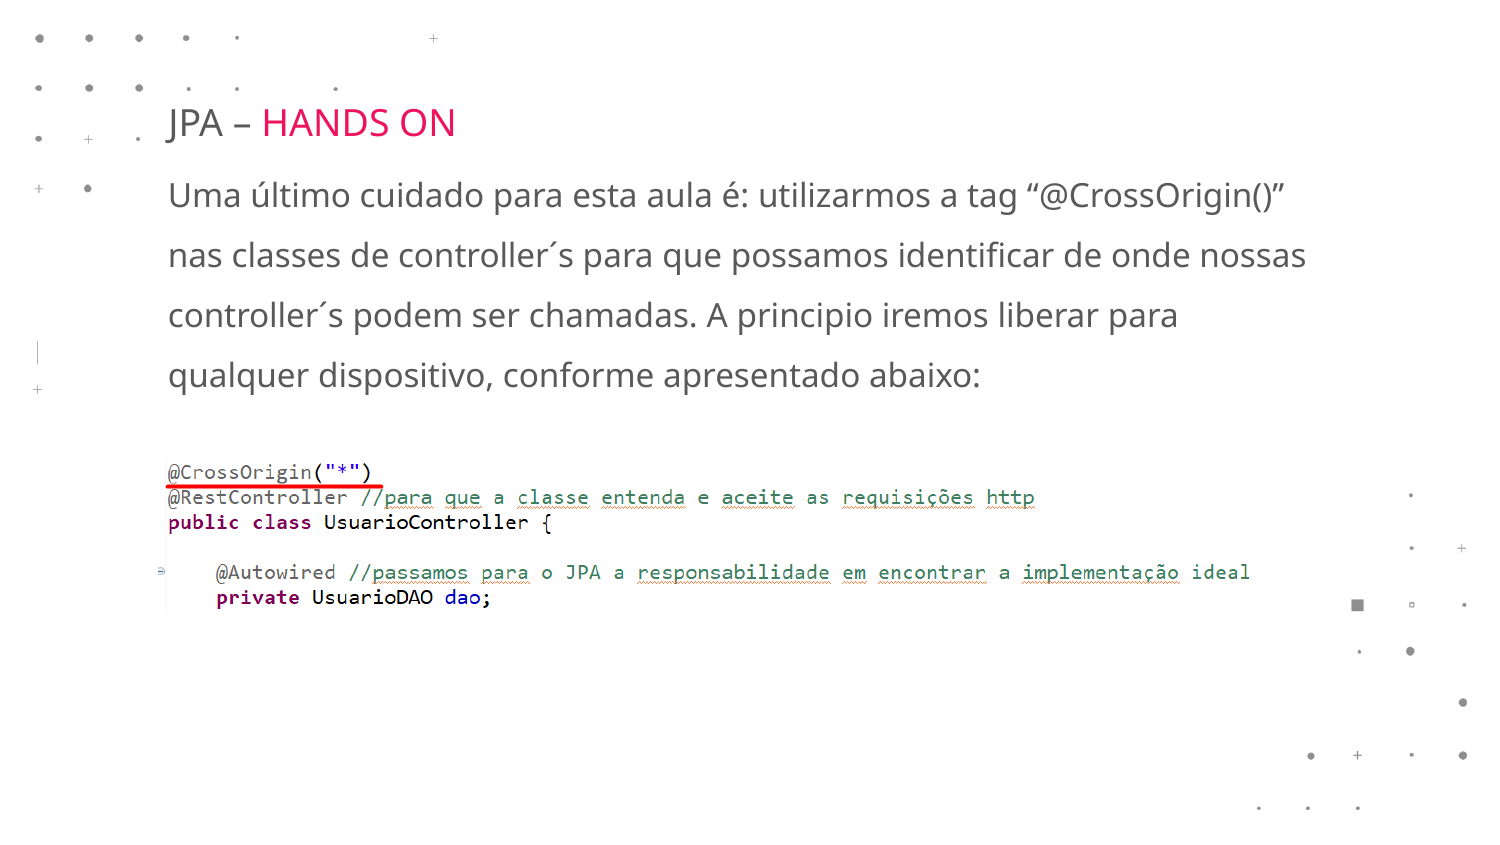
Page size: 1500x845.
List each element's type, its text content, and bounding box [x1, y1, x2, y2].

text_box Uma último cuidado para esta aula é: utilizarmos a tag “@CrossOrigin()” nas classes de controller´s para que possamos identificar de onde nossas controller´s podem ser chamadas. A principio iremos liberar para qualquer dispositivo, conforme apresentado abaixo: [153, 151, 1334, 698]
picture [33, 34, 1467, 810]
text_box JPA – HANDS ON [153, 91, 1347, 151]
